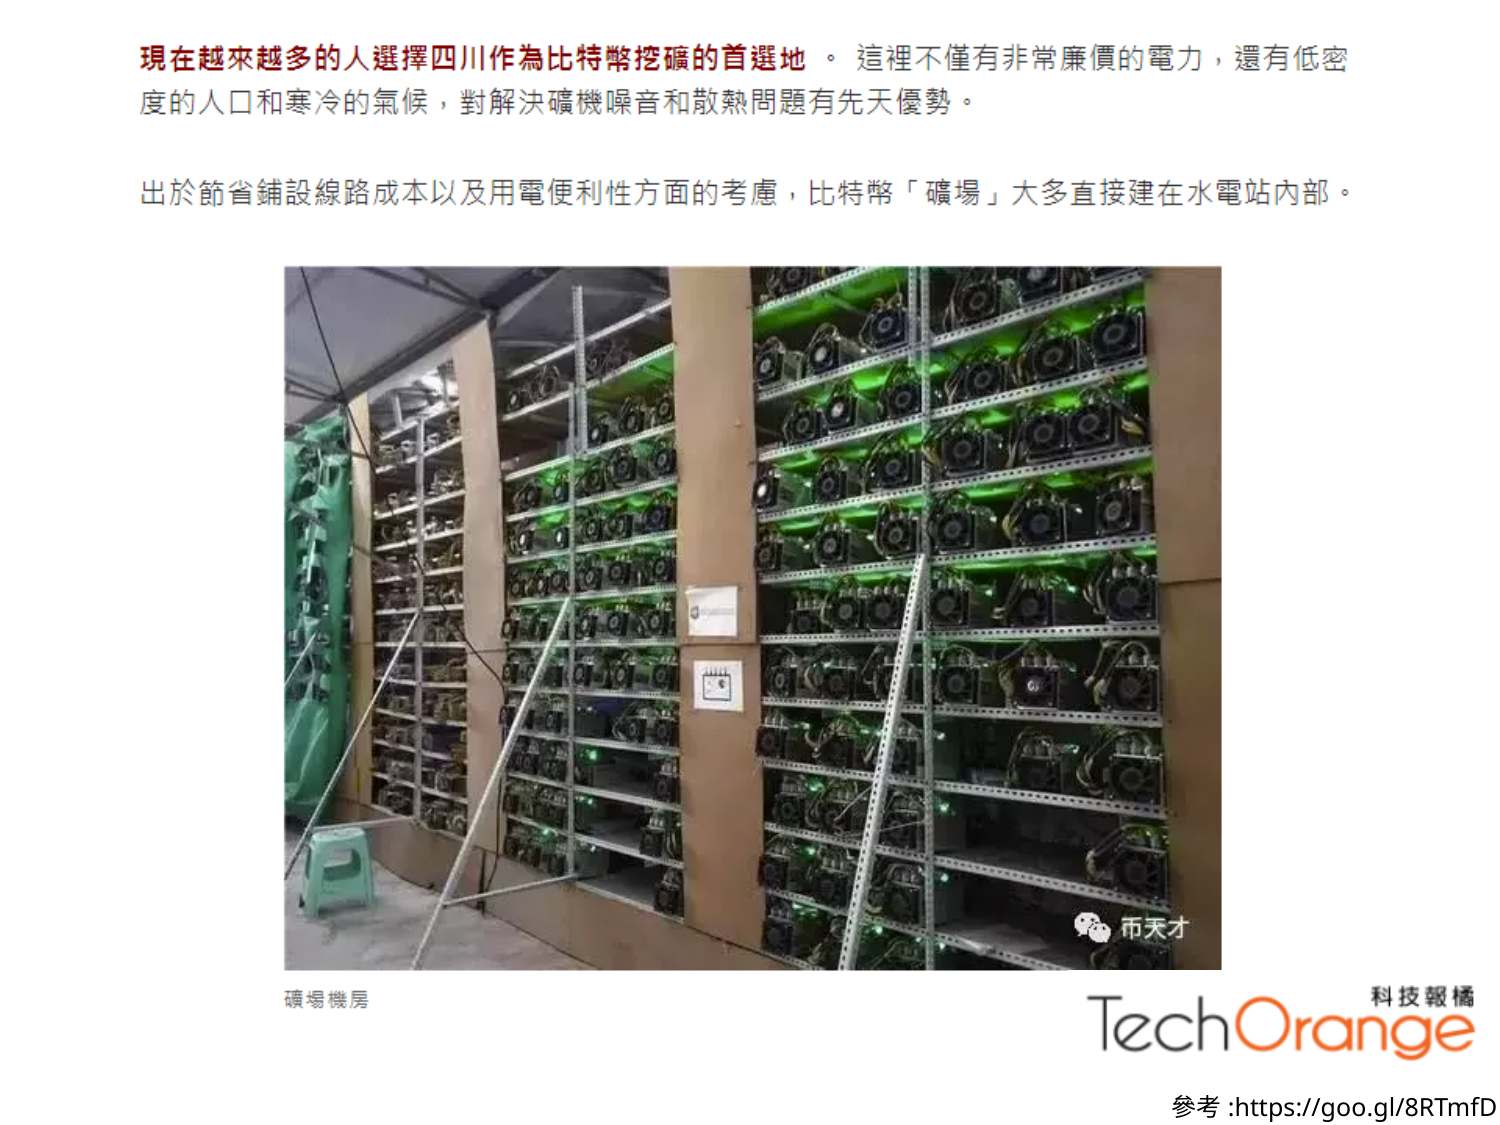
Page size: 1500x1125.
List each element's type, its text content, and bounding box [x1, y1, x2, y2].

text_box 參考:https://goo.gl/8RTmfD [1157, 1084, 1500, 1125]
picture [124, 30, 1495, 1086]
